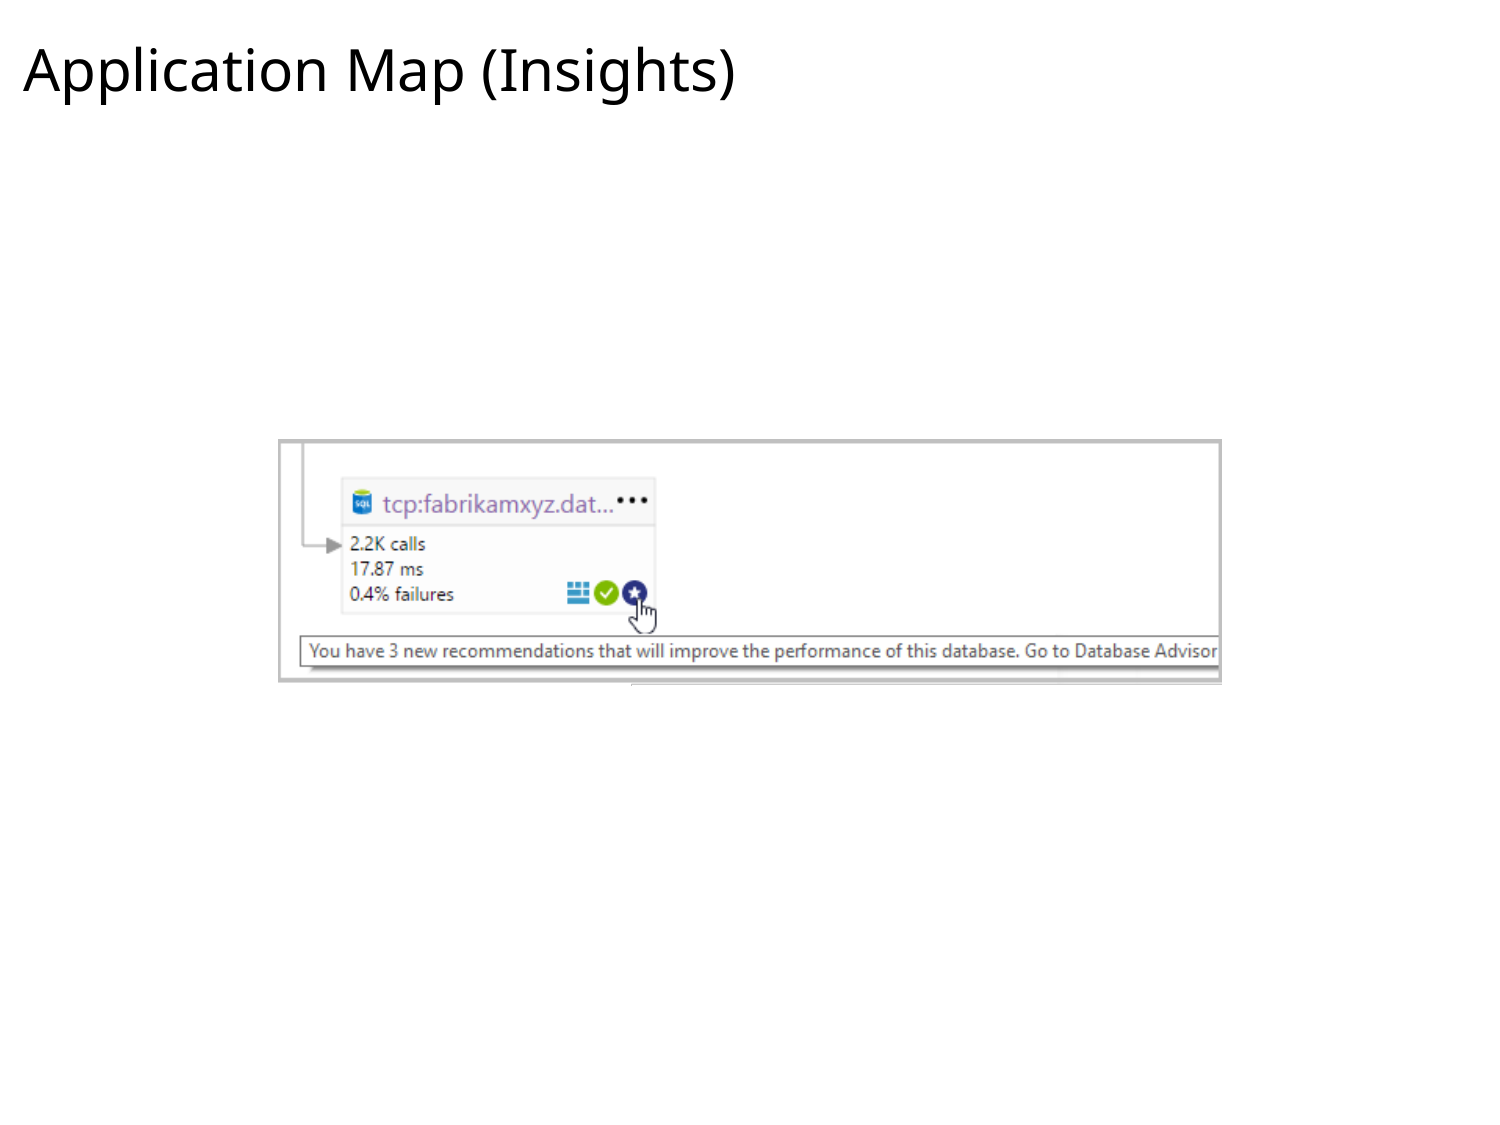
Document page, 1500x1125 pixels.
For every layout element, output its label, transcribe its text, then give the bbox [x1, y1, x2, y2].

title Application Map (Insights) [22, 0, 1472, 148]
picture [278, 439, 1222, 686]
